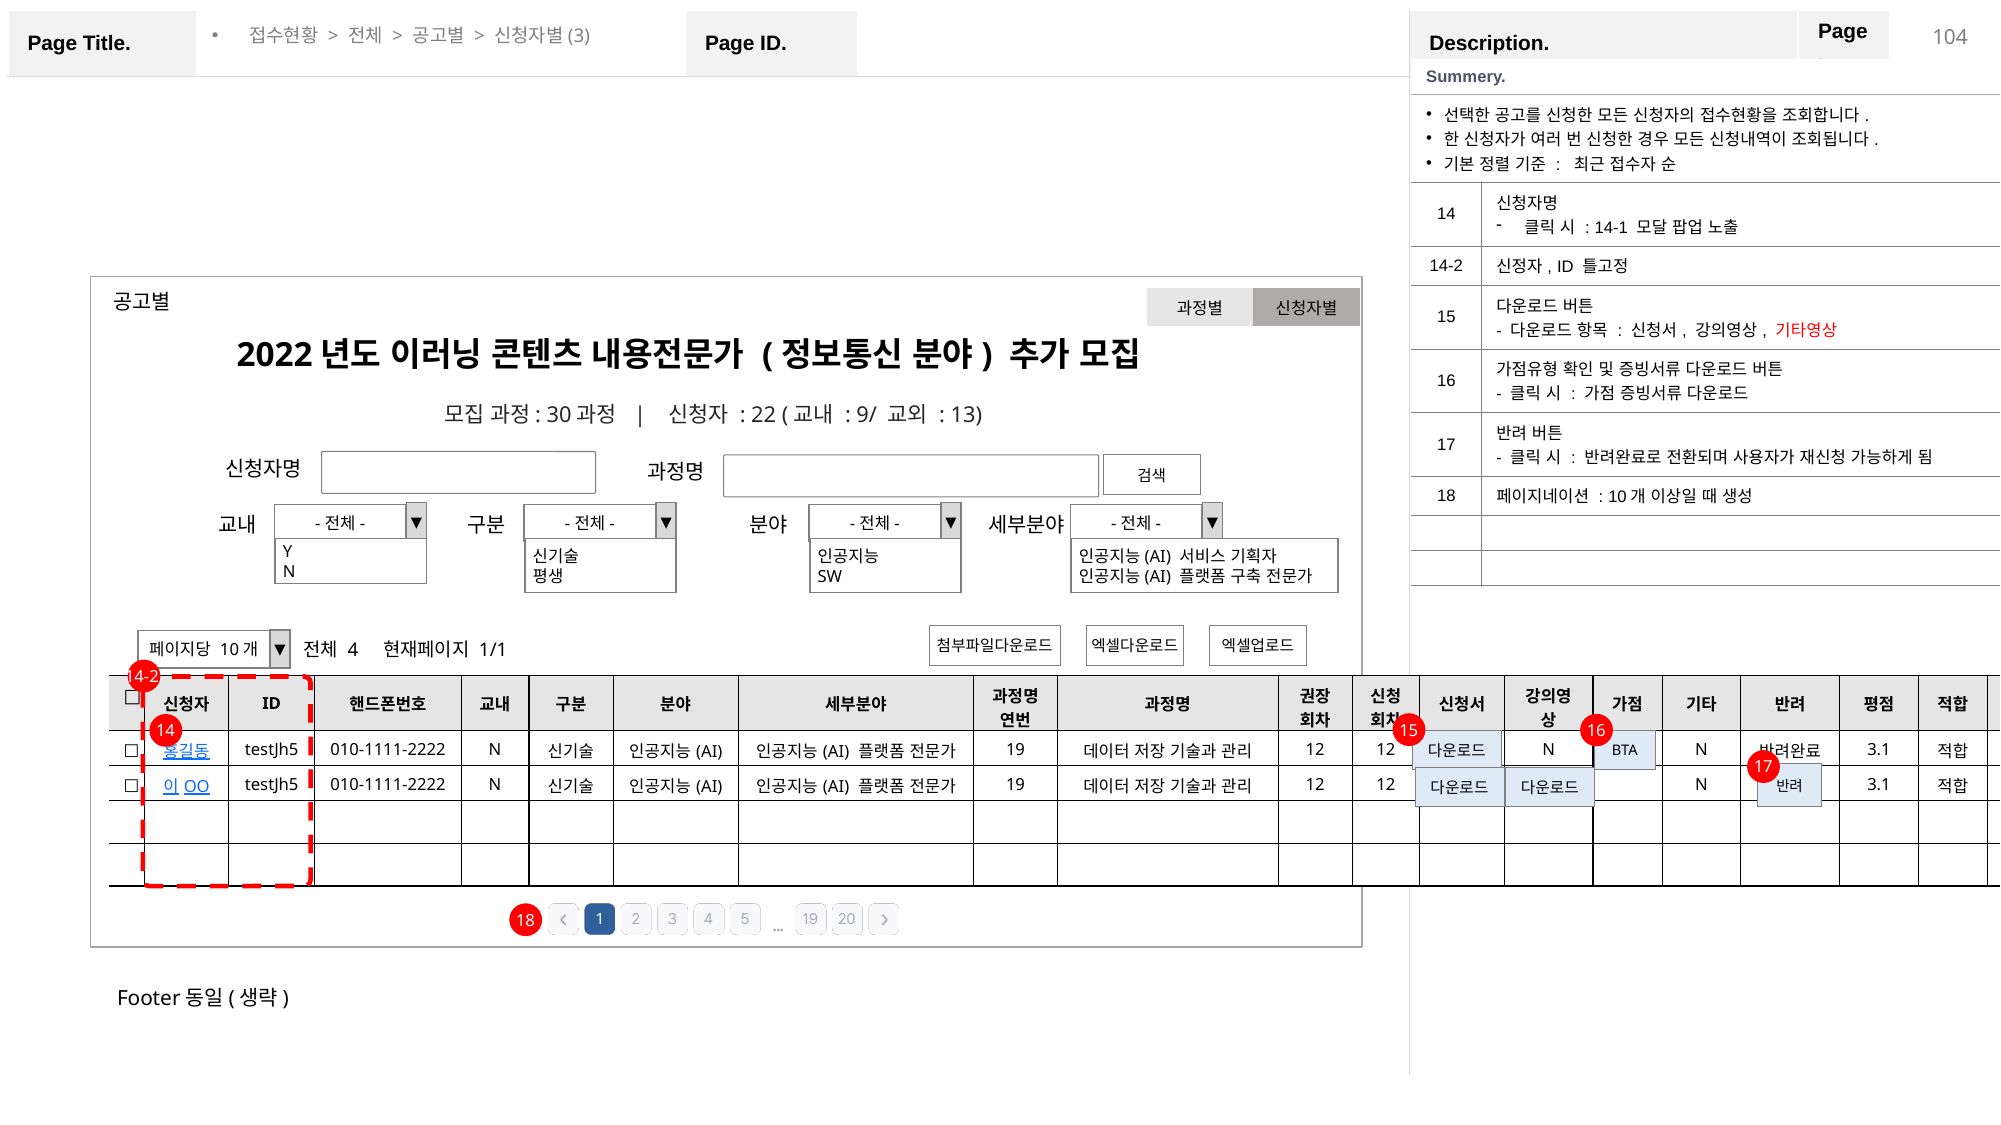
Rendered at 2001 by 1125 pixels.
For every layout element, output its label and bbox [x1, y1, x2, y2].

table_cell [462, 766, 528, 800]
table_header [1741, 676, 1839, 730]
table_cell [1411, 516, 1481, 550]
table_header [1147, 288, 1360, 326]
table_cell [1741, 766, 1757, 800]
text_box [1392, 709, 1656, 808]
table_header [1988, 676, 2000, 730]
table_cell [1411, 286, 1481, 349]
table_cell [974, 801, 1057, 843]
table_cell [1482, 286, 2000, 349]
table_header [1840, 676, 1918, 730]
table_cell [974, 731, 1057, 765]
table_cell [1919, 731, 1987, 765]
table_cell [1482, 183, 2000, 246]
table_cell [462, 844, 528, 885]
table_cell [1058, 844, 1278, 885]
table_cell [1420, 808, 1504, 843]
table_cell [1988, 844, 2000, 885]
table_cell [530, 766, 613, 800]
table_header [1594, 676, 1662, 730]
table_header [614, 676, 738, 730]
table_cell [315, 731, 461, 765]
table_header [1505, 676, 1592, 730]
table_cell [1505, 844, 1592, 885]
table_cell [1988, 731, 2000, 765]
table_cell [1482, 477, 2000, 515]
table_cell [1058, 801, 1278, 843]
text_box [102, 976, 418, 1017]
table_cell [1411, 551, 1481, 585]
table_cell [1505, 808, 1592, 843]
table_cell [614, 731, 738, 765]
table_cell [462, 801, 528, 843]
table_header [1420, 676, 1504, 730]
table_cell [1279, 731, 1352, 765]
table_cell [1411, 350, 1481, 412]
text_box [61, 276, 1363, 948]
table_cell [614, 844, 738, 885]
table_cell [1840, 801, 1918, 843]
picture [548, 903, 899, 935]
table_cell [1411, 95, 2000, 182]
table_cell [109, 844, 143, 885]
table_cell [974, 766, 1057, 800]
table_cell [1279, 801, 1352, 843]
table_cell [1594, 844, 1662, 885]
table_cell [1411, 413, 1481, 476]
table_cell [1823, 766, 1839, 800]
table_cell [1919, 801, 1987, 843]
table_cell [1594, 801, 1662, 843]
table_cell [1988, 801, 2000, 843]
table_cell [1919, 766, 1987, 800]
table_header [1919, 676, 1987, 730]
table_cell [1595, 766, 1662, 800]
table_cell [1840, 766, 1918, 800]
table_cell [1353, 844, 1419, 885]
table_cell [530, 731, 613, 765]
table_cell [1663, 766, 1740, 800]
table_cell [530, 844, 613, 885]
table_cell [109, 731, 142, 765]
table_header [530, 676, 613, 730]
table_cell [974, 844, 1057, 885]
table_cell [1663, 731, 1740, 765]
table_header [315, 676, 461, 730]
table_header [307, 676, 314, 730]
table_header [1353, 676, 1419, 730]
table_cell [1840, 731, 1918, 765]
table_cell [1482, 516, 2000, 550]
text_box [1747, 746, 1823, 807]
table_cell [310, 844, 314, 885]
table_header [1279, 676, 1352, 730]
table_cell [1919, 844, 1987, 885]
table_header [1058, 676, 1278, 730]
table_cell [109, 766, 142, 800]
table_cell [1482, 247, 2000, 285]
table_cell [1840, 844, 1918, 885]
table_header [1411, 59, 2000, 94]
table_cell [739, 731, 973, 765]
table_header [109, 676, 142, 730]
table_header [739, 676, 973, 730]
table_cell [1058, 731, 1278, 765]
table_cell [1482, 350, 2000, 412]
table_cell [1656, 731, 1662, 765]
table_cell [614, 801, 738, 843]
table_cell [1058, 766, 1278, 800]
table_cell [739, 766, 973, 800]
table_cell [614, 766, 738, 800]
table_cell [1988, 766, 2000, 800]
table_header [974, 676, 1057, 730]
table_cell [1505, 731, 1592, 765]
table_cell [1741, 801, 1839, 843]
table_cell [1353, 801, 1419, 843]
table_cell [315, 844, 461, 885]
table_cell [1411, 183, 1481, 246]
table_cell [739, 844, 973, 885]
table_cell [1741, 844, 1839, 885]
table_cell [1353, 731, 1411, 765]
table_header [1663, 676, 1740, 730]
table_cell [1482, 413, 2000, 476]
table_cell [1279, 844, 1352, 885]
table_cell [1279, 766, 1352, 800]
list [196, 18, 684, 55]
table_cell [1741, 731, 1839, 765]
table_cell [315, 801, 461, 843]
table_cell [1663, 801, 1740, 843]
table_cell [462, 731, 528, 765]
table_cell [109, 801, 142, 843]
table_cell [1663, 844, 1740, 885]
table_cell [1420, 844, 1504, 885]
table_cell [315, 766, 461, 800]
table_cell [530, 801, 613, 843]
table_cell [1353, 766, 1414, 800]
table_cell [1482, 551, 2000, 585]
table_cell [739, 801, 973, 843]
table_cell [1411, 247, 1481, 285]
table_header [462, 676, 528, 730]
table_cell [1411, 477, 1481, 515]
